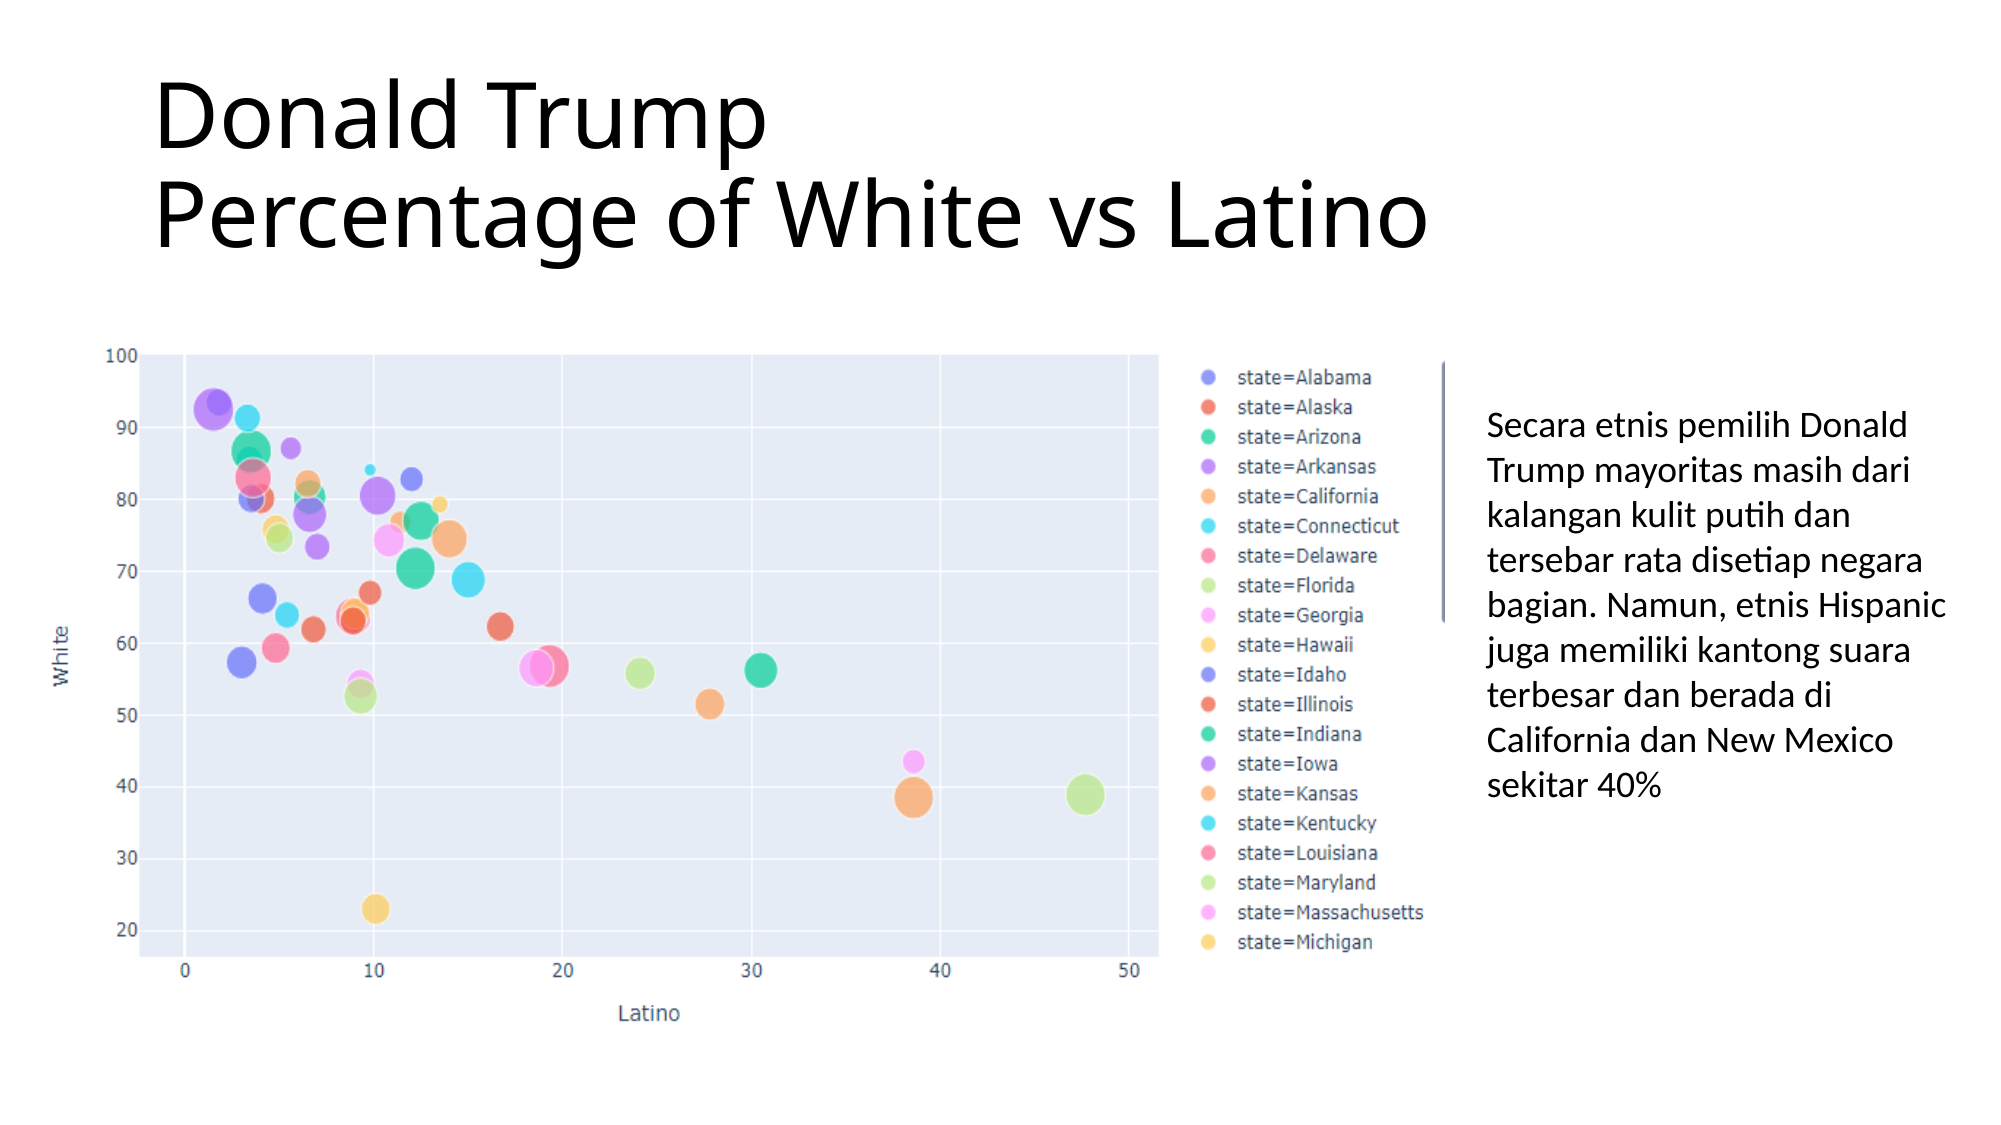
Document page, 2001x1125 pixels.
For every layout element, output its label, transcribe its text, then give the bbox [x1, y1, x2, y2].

picture [33, 308, 1445, 1040]
title Donald Trump Percentage of White vs Latino [137, 59, 1863, 278]
text_box Secara etnis pemilih Donald Trump mayoritas masih dari kalangan kulit putih dan tersebar rata disetiap negara bagian. Namun, etnis Hispanic juga memiliki kantong suara terbesar dan berada di California dan New Mexico sekitar 40% [1472, 393, 1968, 813]
